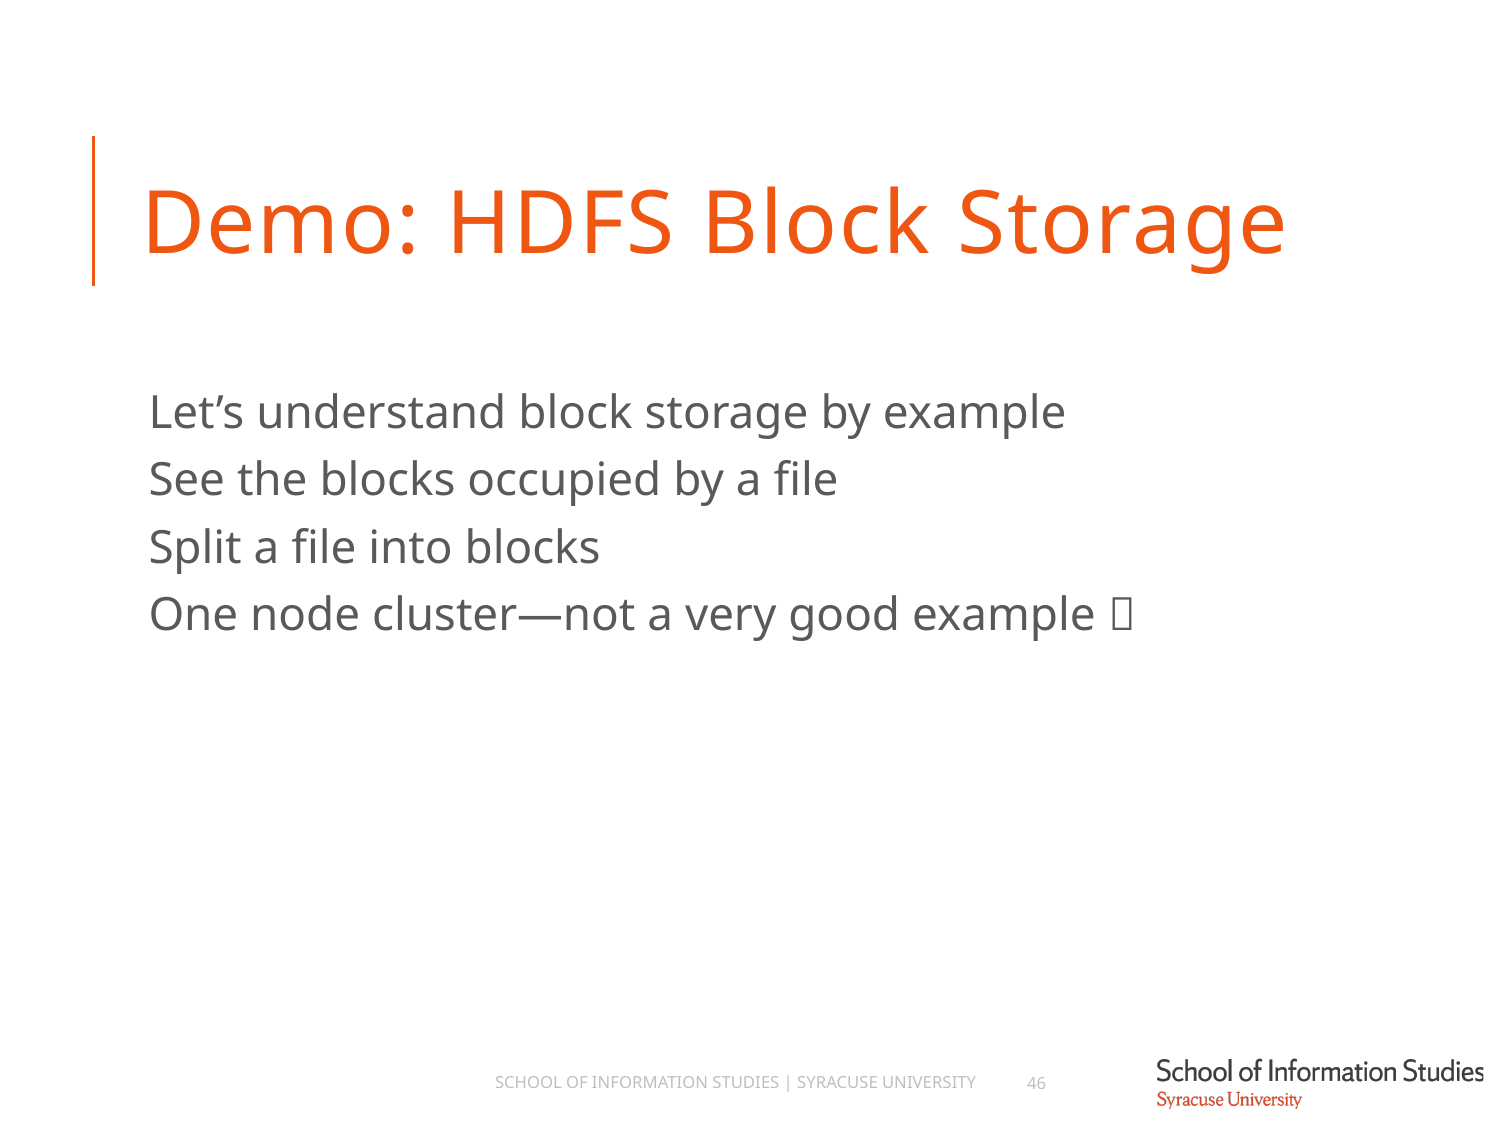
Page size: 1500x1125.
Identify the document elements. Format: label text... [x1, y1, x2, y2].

footer School of Information Studies | Syracuse University [283, 1061, 993, 1106]
slide_number 46 [1012, 1061, 1149, 1107]
title Demo: HDFS Block Storage [126, 96, 1322, 342]
list Let’s understand block storage by example See the blocks occupied by a file Split a file into blocks One node cluster—not a very good example  [126, 375, 1322, 1035]
